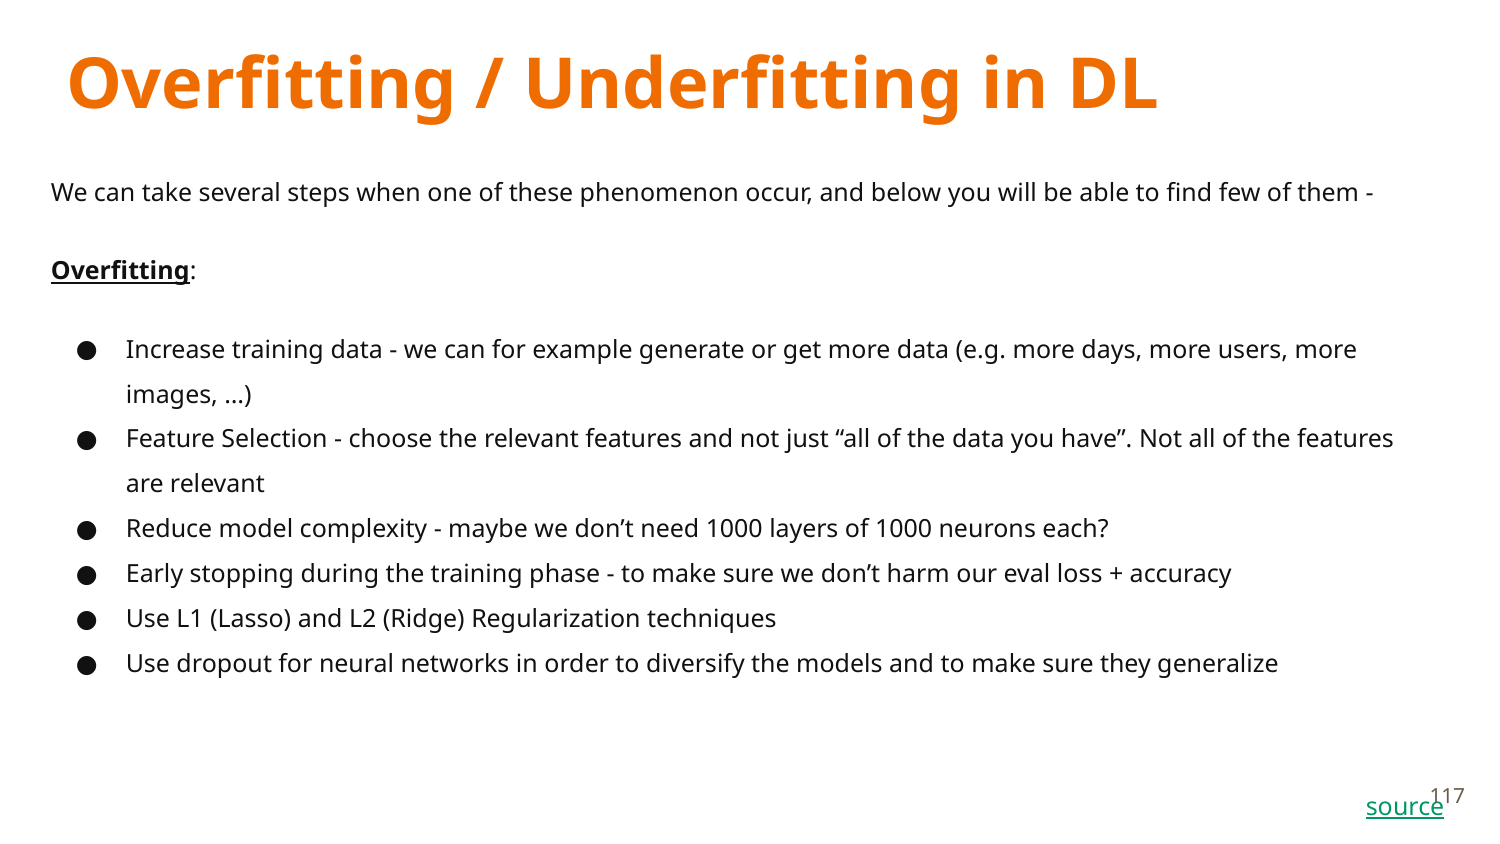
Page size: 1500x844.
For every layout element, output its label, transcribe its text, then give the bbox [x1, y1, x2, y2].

text_box We can take several steps when one of these phenomenon occur, and below you will be able to find few of them - Overfitting: Increase training data - we can for example generate or get more data (e.g. more days, more users, more images, …) Feature Selection - choose the relevant features and not just “all of the data you have”. Not all of the features are relevant Reduce model complexity - maybe we don’t need 1000 layers of 1000 neurons each? Early stopping during the training phase - to make sure we don’t harm our eval loss + accuracy Use L1 (Lasso) and L2 (Ridge) Regularization techniques Use dropout for neural networks in order to diversify the models and to make sure they generalize [35, 146, 1426, 778]
slide_number 117 [1389, 764, 1480, 830]
text_box source [1350, 778, 1477, 840]
title Overfitting / Underfitting in DL [51, 23, 1181, 146]
